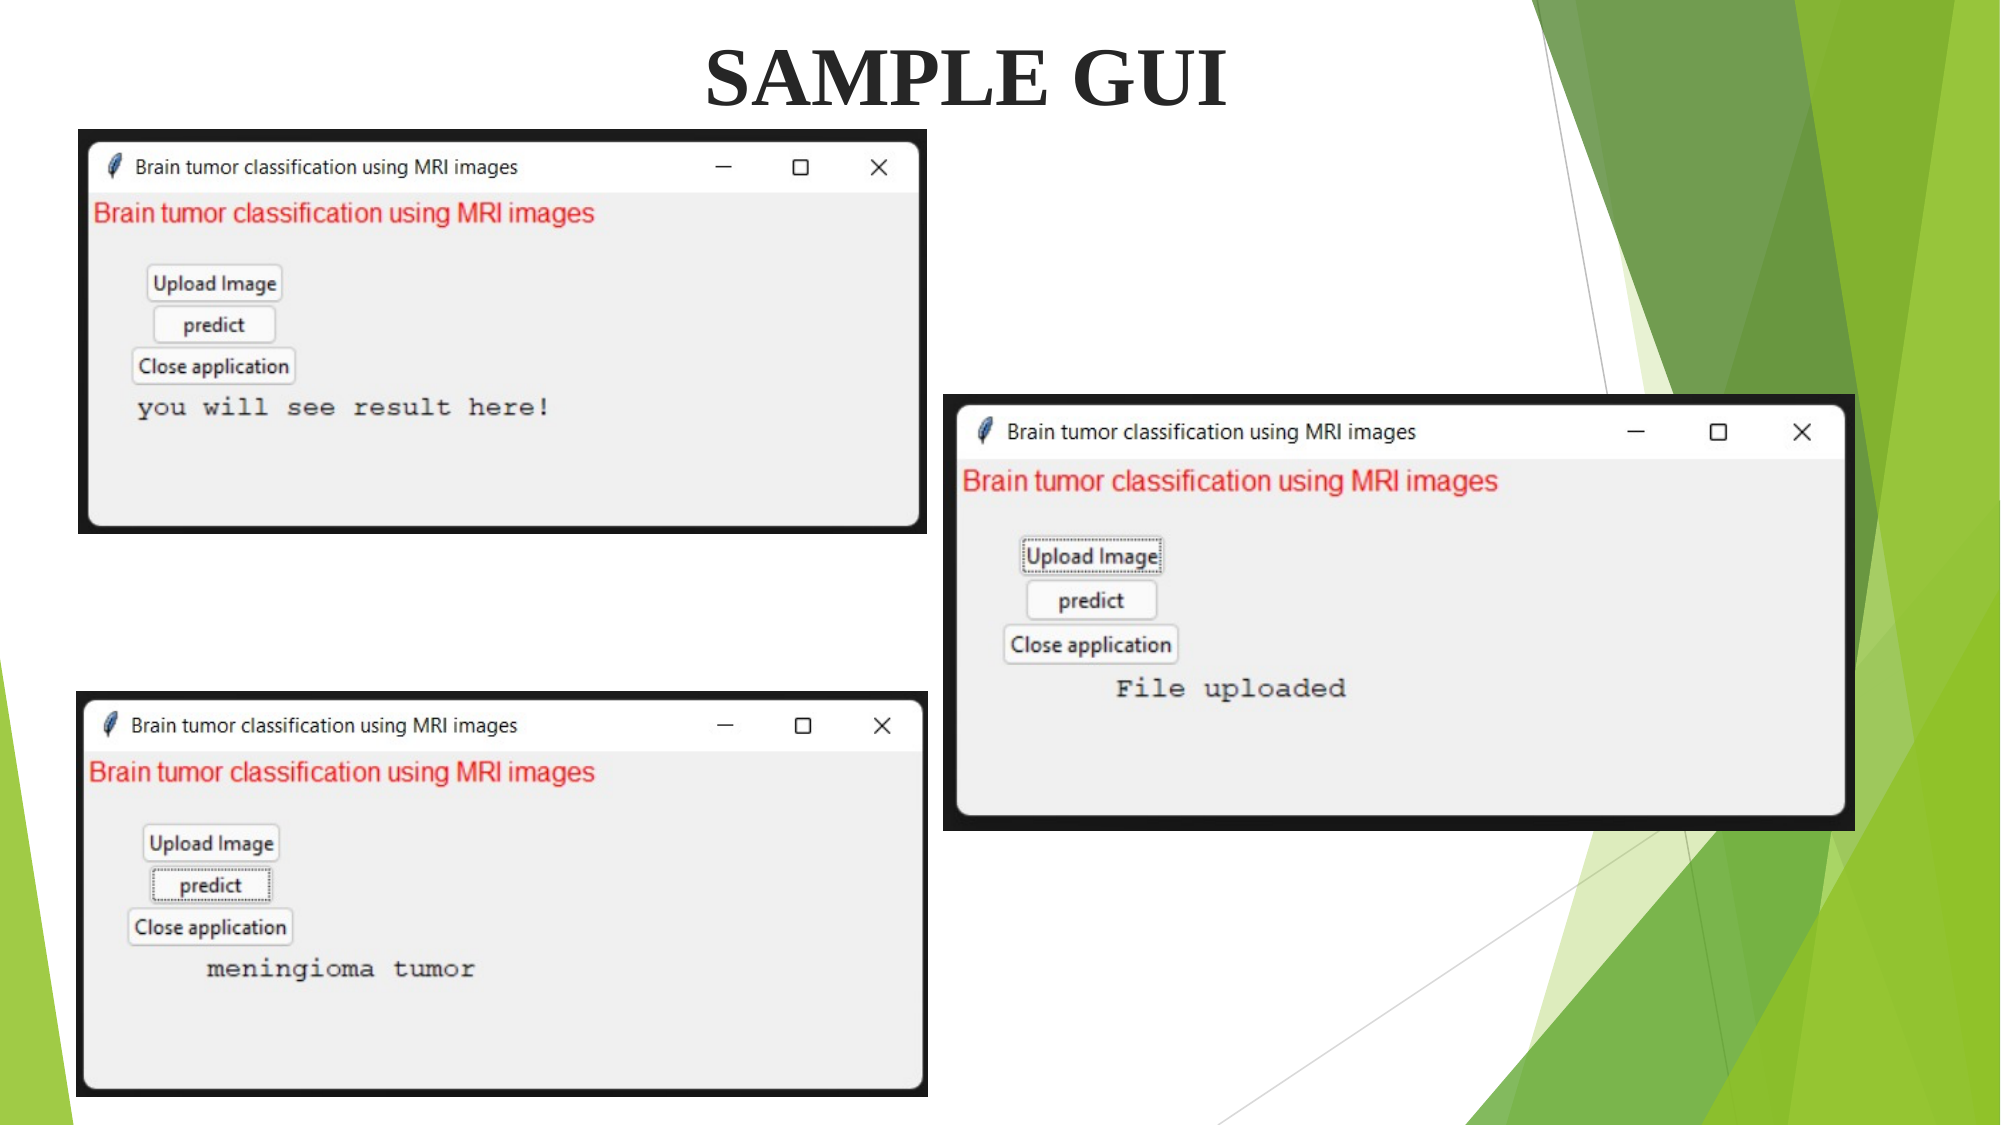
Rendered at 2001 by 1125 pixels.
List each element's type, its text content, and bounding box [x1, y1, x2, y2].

picture [76, 691, 928, 1097]
picture [943, 393, 1855, 832]
picture [77, 128, 927, 535]
text_box SAMPLE GUI [651, 9, 1283, 149]
